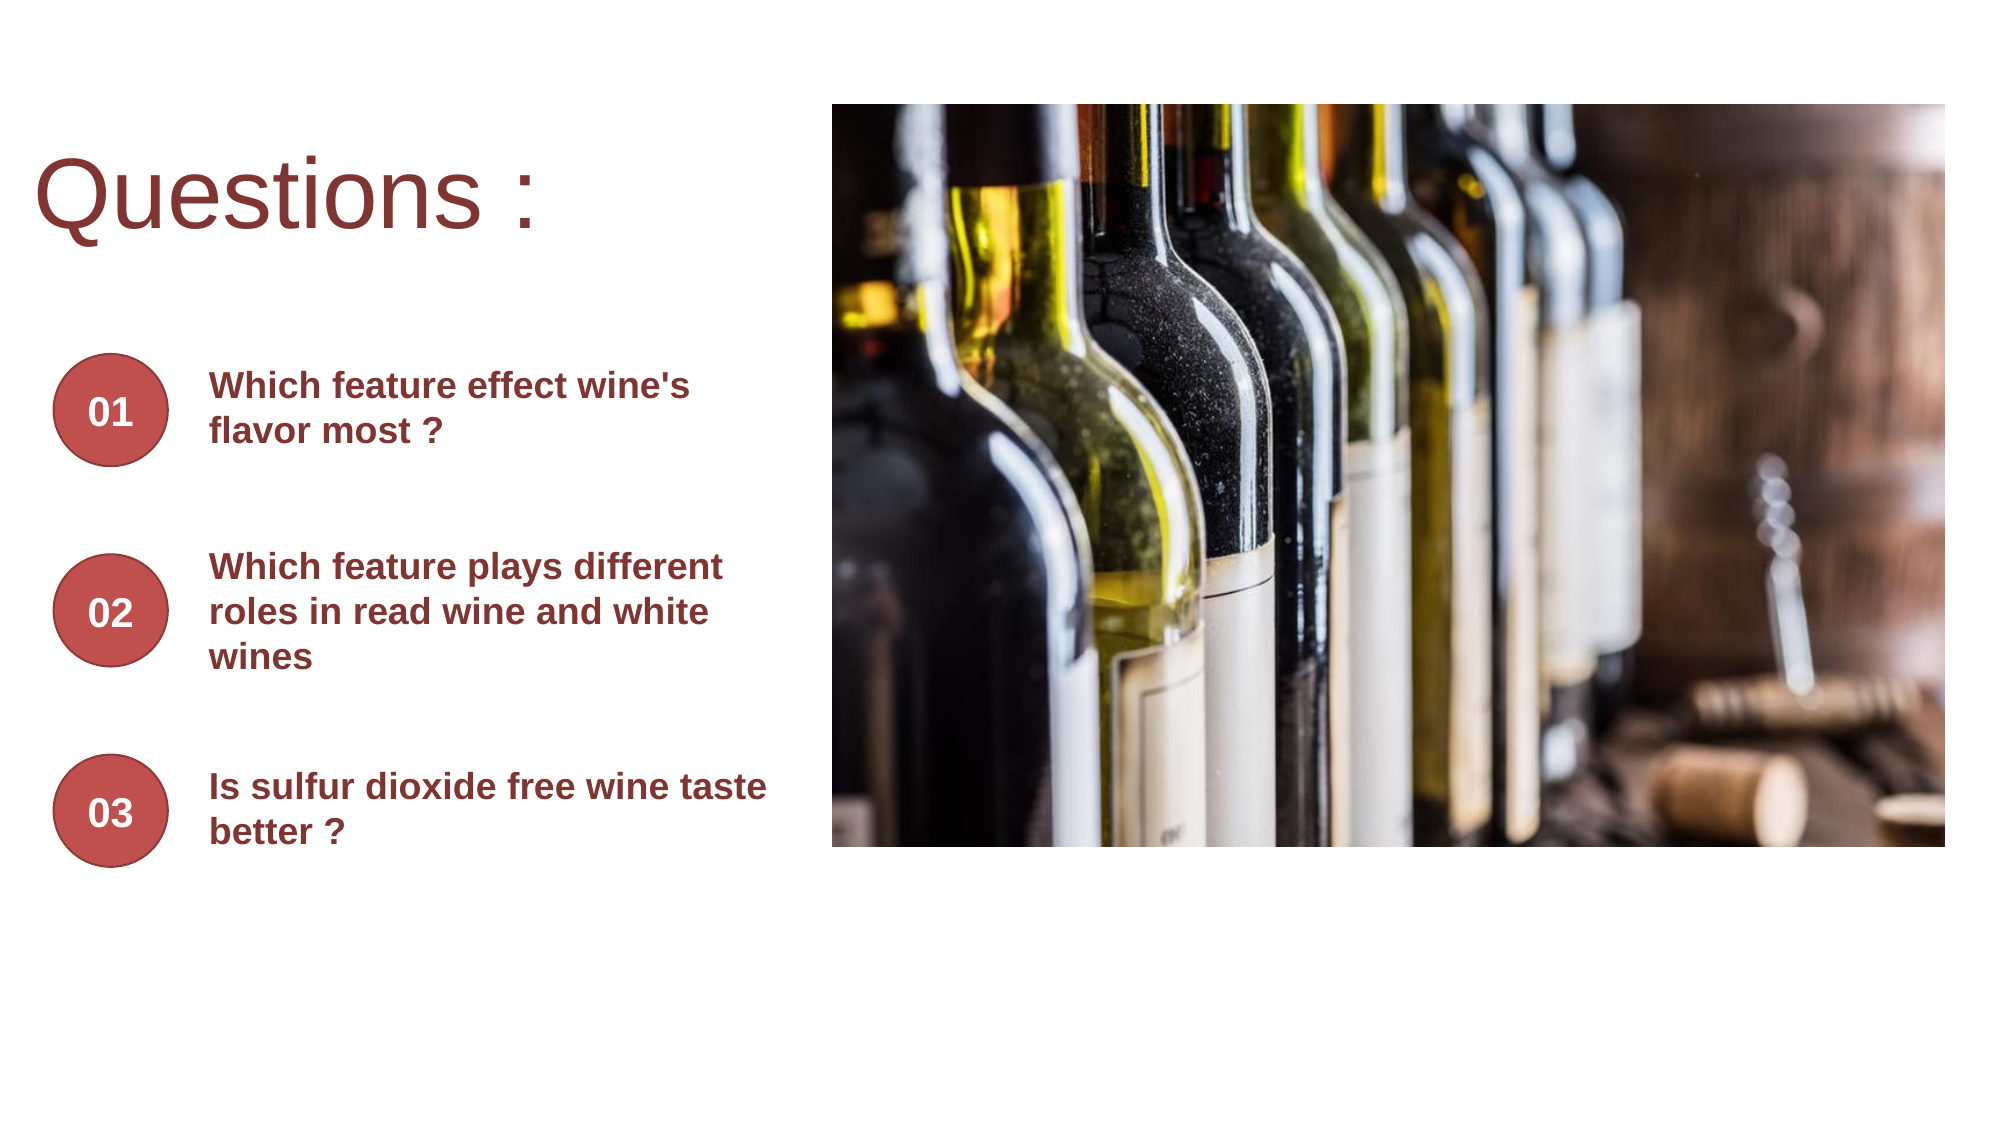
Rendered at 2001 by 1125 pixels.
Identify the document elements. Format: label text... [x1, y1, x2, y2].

text_box Is sulfur dioxide free wine taste better ? [194, 754, 783, 860]
text_box Questions : [19, 121, 832, 256]
text_box Which feature effect wine's flavor most ? [194, 353, 783, 459]
text_box 02 [52, 553, 169, 668]
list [832, 104, 1945, 847]
text_box 03 [52, 753, 169, 868]
text_box Which feature plays different roles in read wine and white wines [194, 534, 783, 685]
text_box 01 [52, 352, 169, 468]
